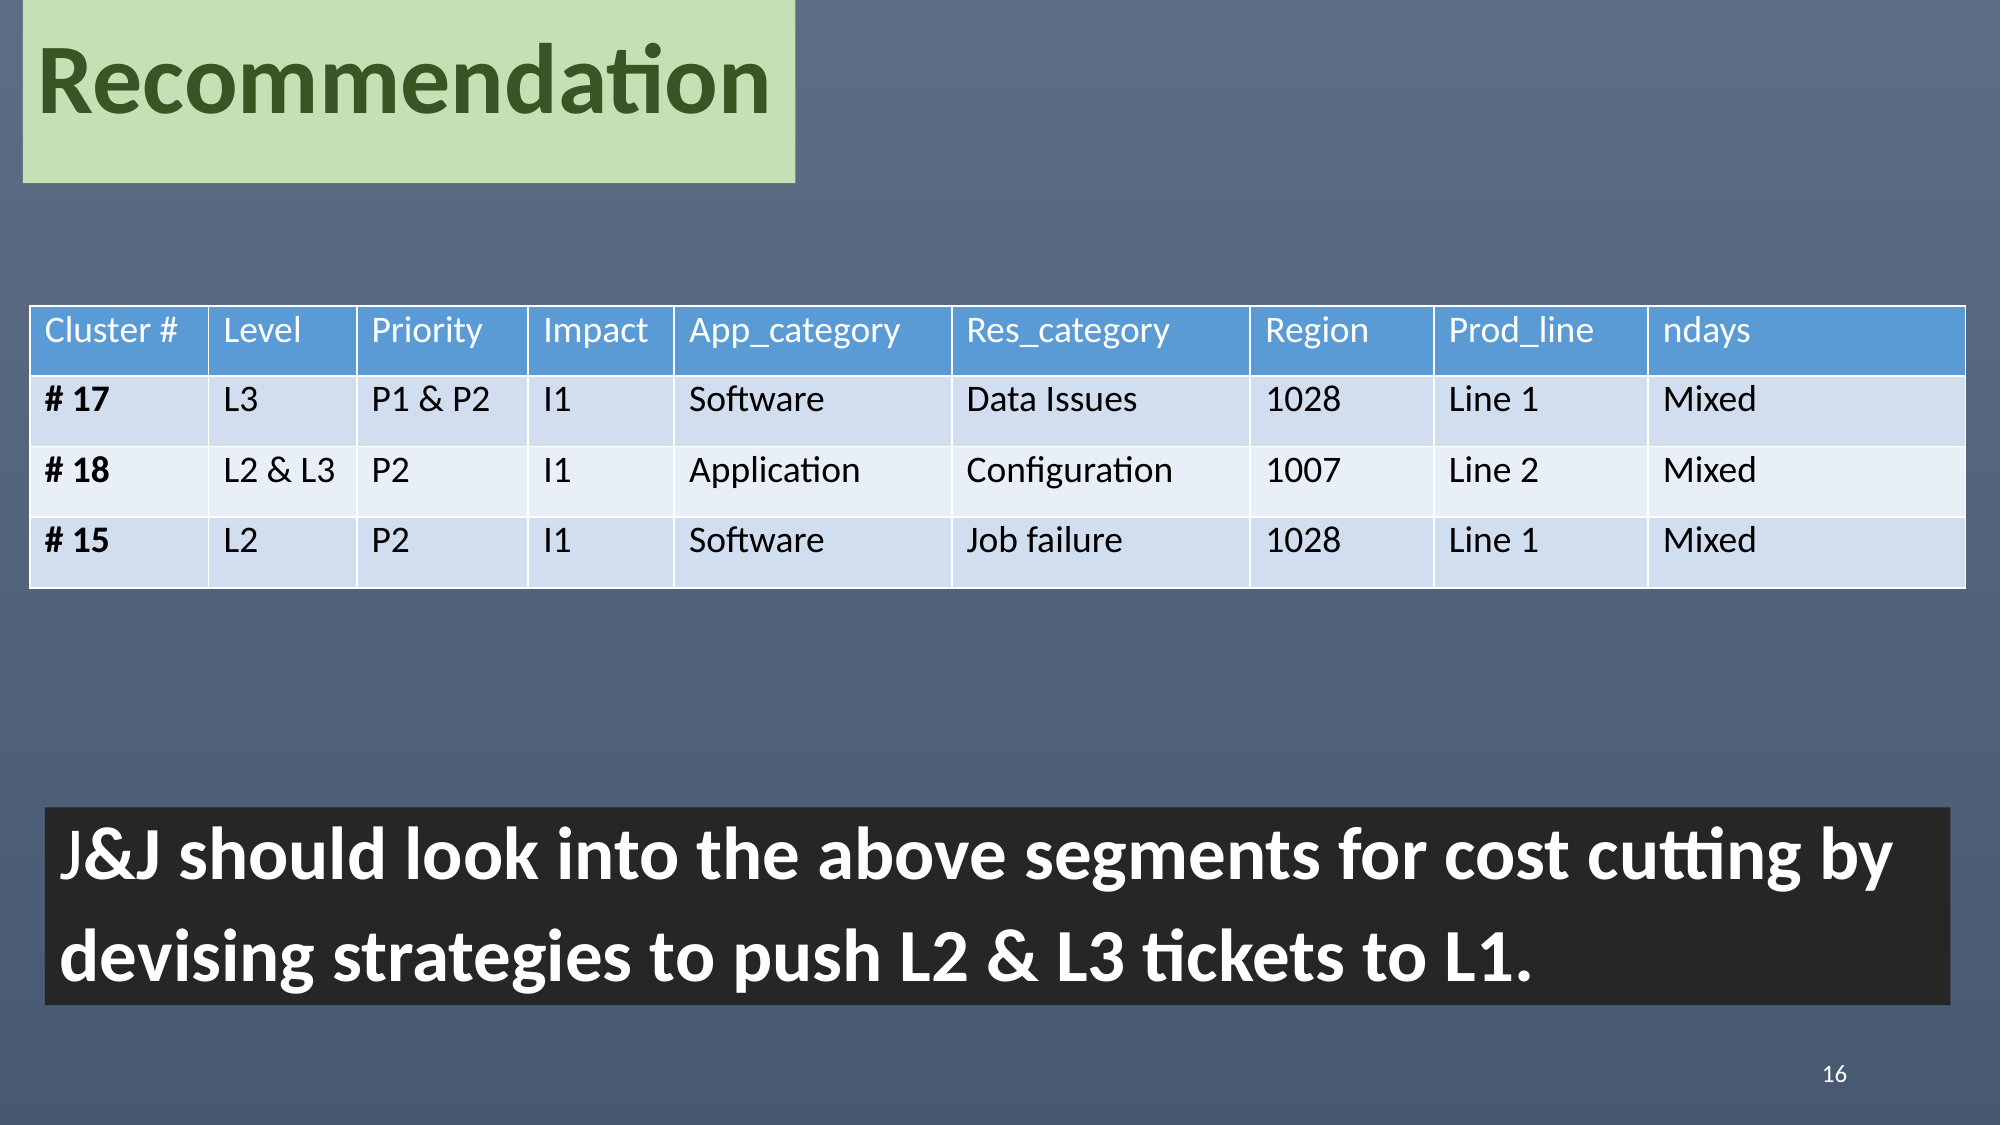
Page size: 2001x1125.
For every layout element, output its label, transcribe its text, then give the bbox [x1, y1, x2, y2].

table_cell L2 & L3 [209, 447, 356, 516]
table_cell Mixed [1649, 447, 1965, 516]
table_cell Line 2 [1435, 447, 1647, 516]
table_cell P2 [358, 518, 527, 587]
table_header Level [209, 307, 356, 375]
text_box J&J should look into the above segments for cost cutting by devising strategies to push L2 & L3 tickets to L1. [44, 807, 1951, 1006]
table_cell P2 [358, 447, 527, 516]
table_cell I1 [529, 447, 673, 516]
table_header Cluster # [31, 307, 208, 375]
table_cell # 17 [31, 377, 208, 446]
table_cell I1 [529, 518, 673, 587]
table_cell Configuration [953, 447, 1249, 516]
table_cell L3 [209, 377, 356, 446]
table_header Res_category [953, 307, 1249, 375]
table_cell Application [675, 447, 951, 516]
table_header ndays [1649, 307, 1965, 375]
table_cell Mixed [1649, 518, 1965, 587]
table_cell # 15 [31, 518, 208, 587]
table_cell Data Issues [953, 377, 1249, 446]
table_cell Line 1 [1435, 518, 1647, 587]
table_header Prod_line [1435, 307, 1647, 375]
slide_number 16 [1412, 1042, 1863, 1103]
table_cell I1 [529, 377, 673, 446]
table_cell 1007 [1251, 447, 1433, 516]
table_cell 1028 [1251, 377, 1433, 446]
table_header Impact [529, 307, 673, 375]
table_cell Line 1 [1435, 377, 1647, 446]
table_cell 1028 [1251, 518, 1433, 587]
table_cell Software [675, 518, 951, 587]
table_cell # 18 [31, 447, 208, 516]
table_header Priority [358, 307, 527, 375]
table_cell Mixed [1649, 377, 1965, 446]
title Recommendation [22, 0, 796, 184]
table_cell Job failure [953, 518, 1249, 587]
table_cell Software [675, 377, 951, 446]
table_header App_category [675, 307, 951, 375]
table_cell P1 & P2 [358, 377, 527, 446]
table_header Region [1251, 307, 1433, 375]
table_cell L2 [209, 518, 356, 587]
